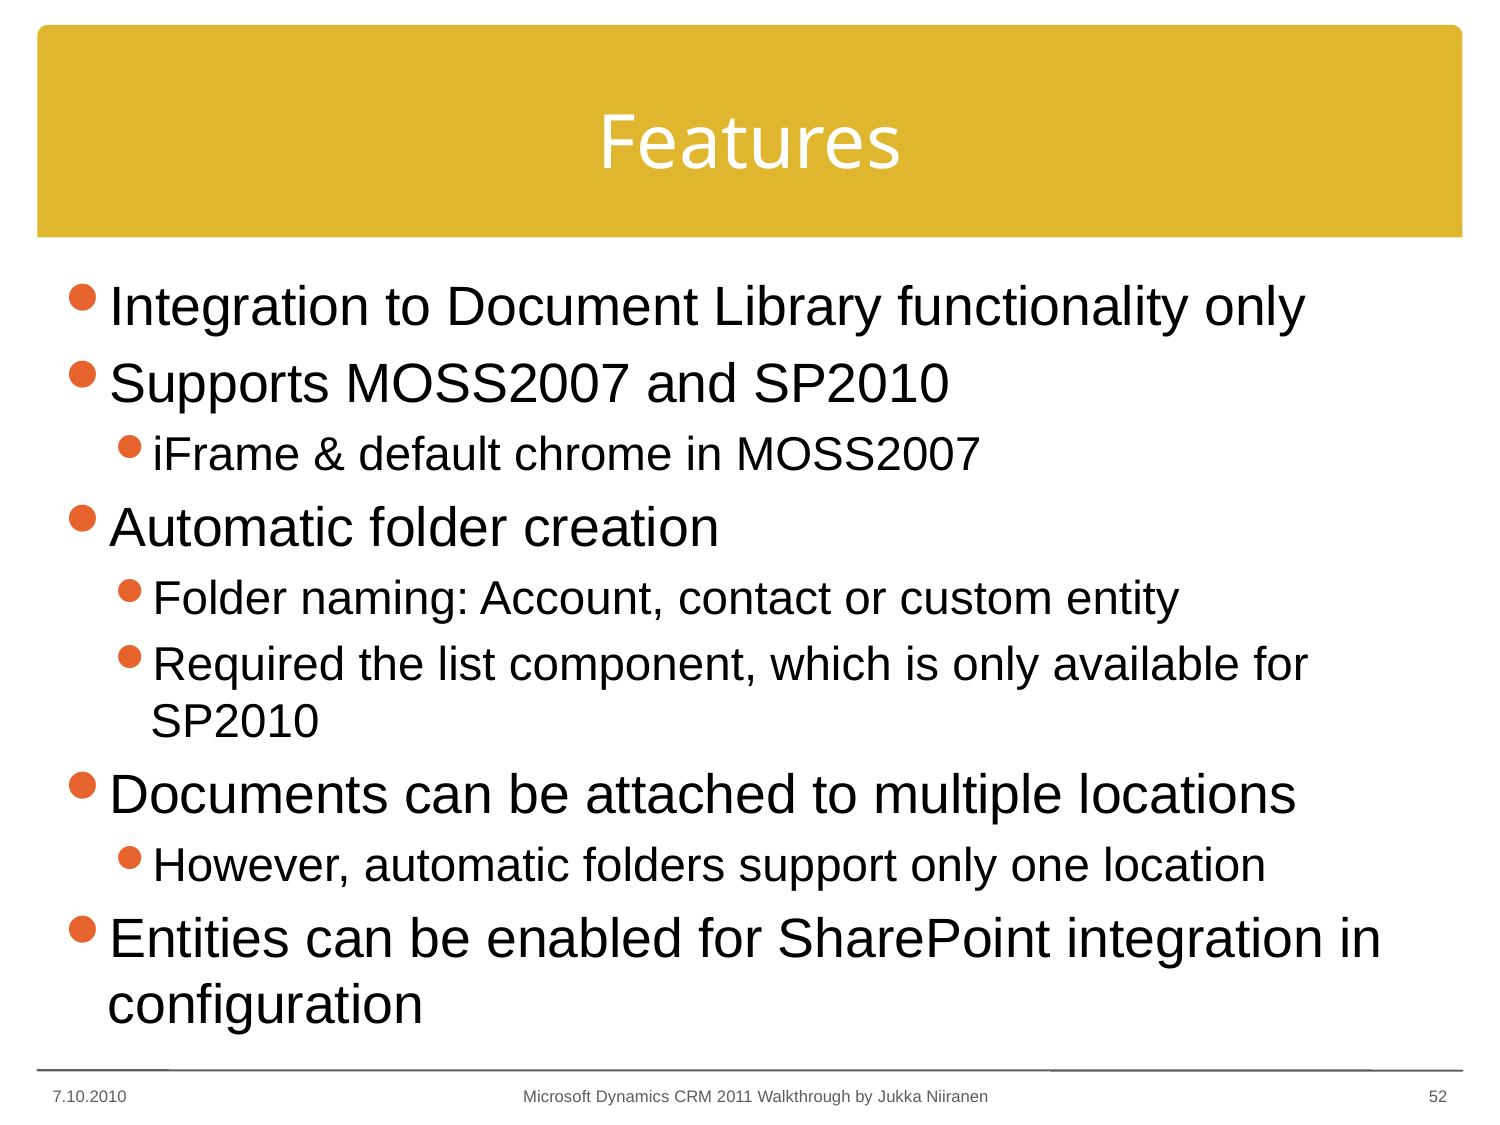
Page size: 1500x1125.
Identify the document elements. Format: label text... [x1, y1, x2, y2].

list Integration to Document Library functionality only Supports MOSS2007 and SP2010 iFrame & default chrome in MOSS2007 Automatic folder creation Folder naming: Account, contact or custom entity Required the list component, which is only available for SP2010 Documents can be attached to multiple locations However, automatic folders support only one location Entities can be enabled for SharePoint integration in configuration [50, 262, 1450, 1050]
footer Microsoft Dynamics CRM 2011 Walkthrough by Jukka Niiranen [474, 1069, 1038, 1123]
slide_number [37, 1069, 388, 1123]
slide_number 52 [1112, 1069, 1463, 1123]
title Features [50, 45, 1450, 233]
